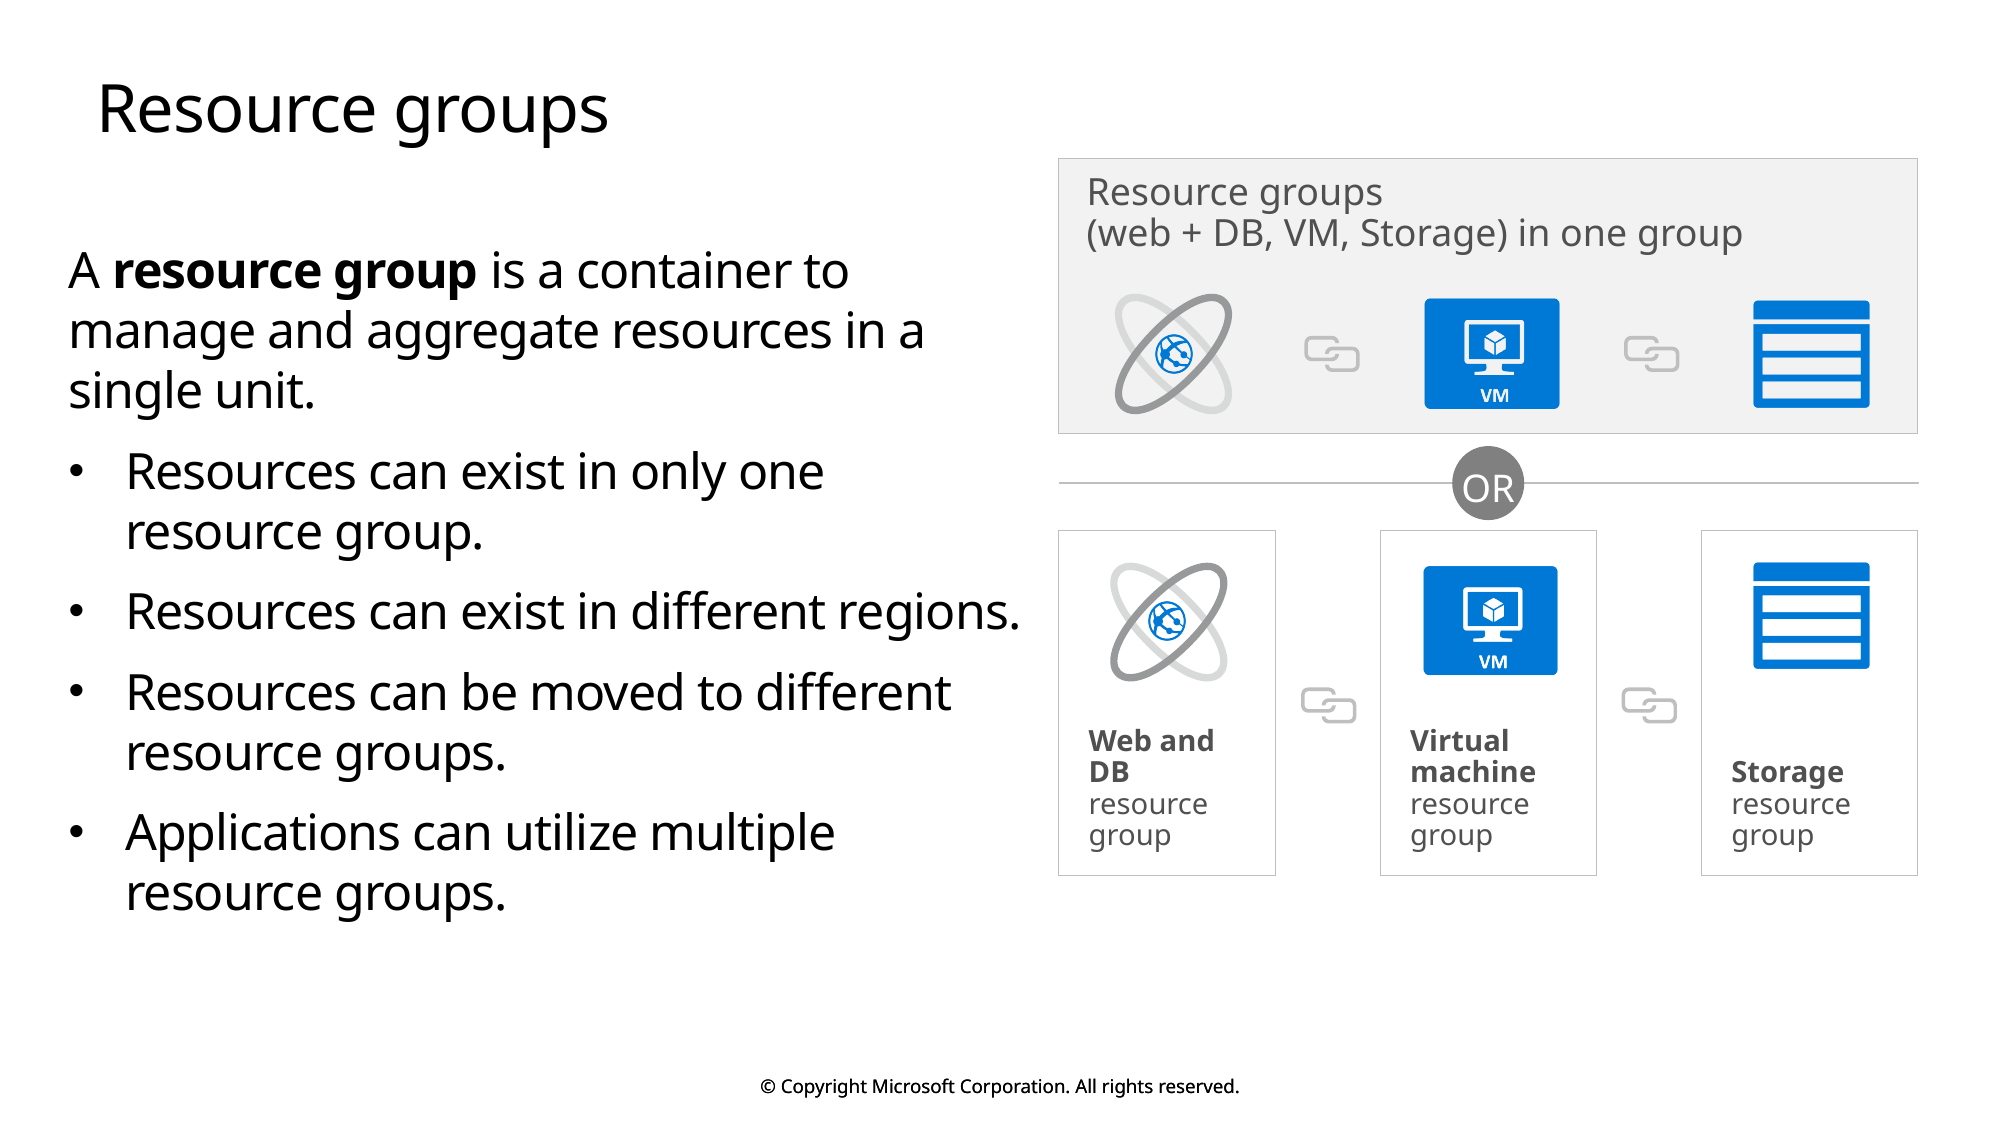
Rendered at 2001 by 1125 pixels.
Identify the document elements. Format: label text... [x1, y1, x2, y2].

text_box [1058, 445, 1918, 521]
list A resource group is a container to manage and aggregate resources in a single unit. Resources can exist in only one resource group. Resources can exist in different regions. Resources can be moved to different resource groups. Applications can utilize multiple resource groups. [68, 238, 1022, 981]
text_box © Copyright Microsoft Corporation. All rights reserved. [662, 1074, 1338, 1098]
title Resource groups [96, 75, 1904, 166]
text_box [1058, 158, 1918, 434]
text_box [1058, 529, 1918, 876]
